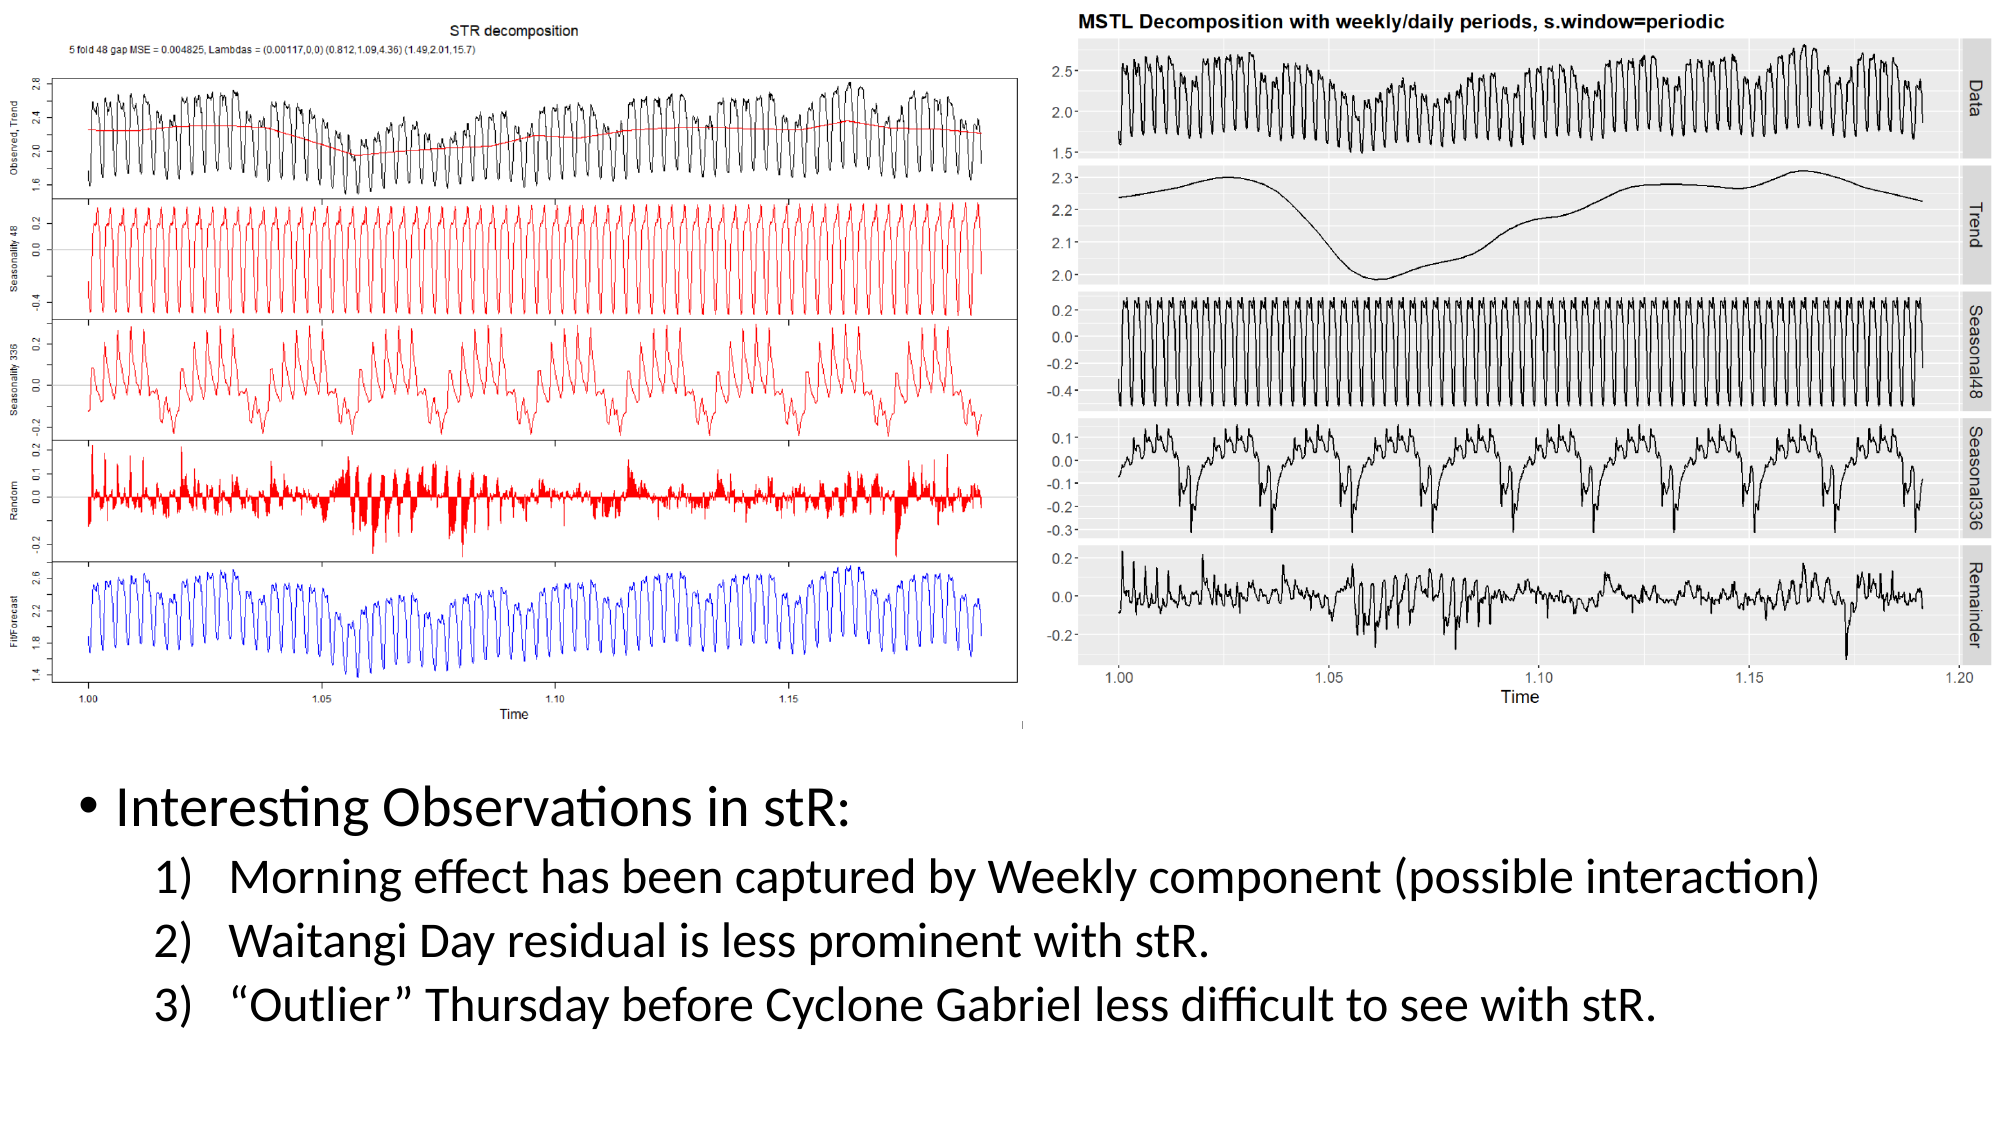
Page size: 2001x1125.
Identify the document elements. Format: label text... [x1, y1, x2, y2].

picture [1022, 0, 2000, 721]
text_box Interesting Observations in stR: Morning effect has been captured by Weekly component (possible interaction) Waitangi Day residual is less prominent with stR. “Outlier” Thursday before Cyclone Gabriel less difficult to see with stR. [63, 769, 1889, 1065]
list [10, 15, 1023, 730]
